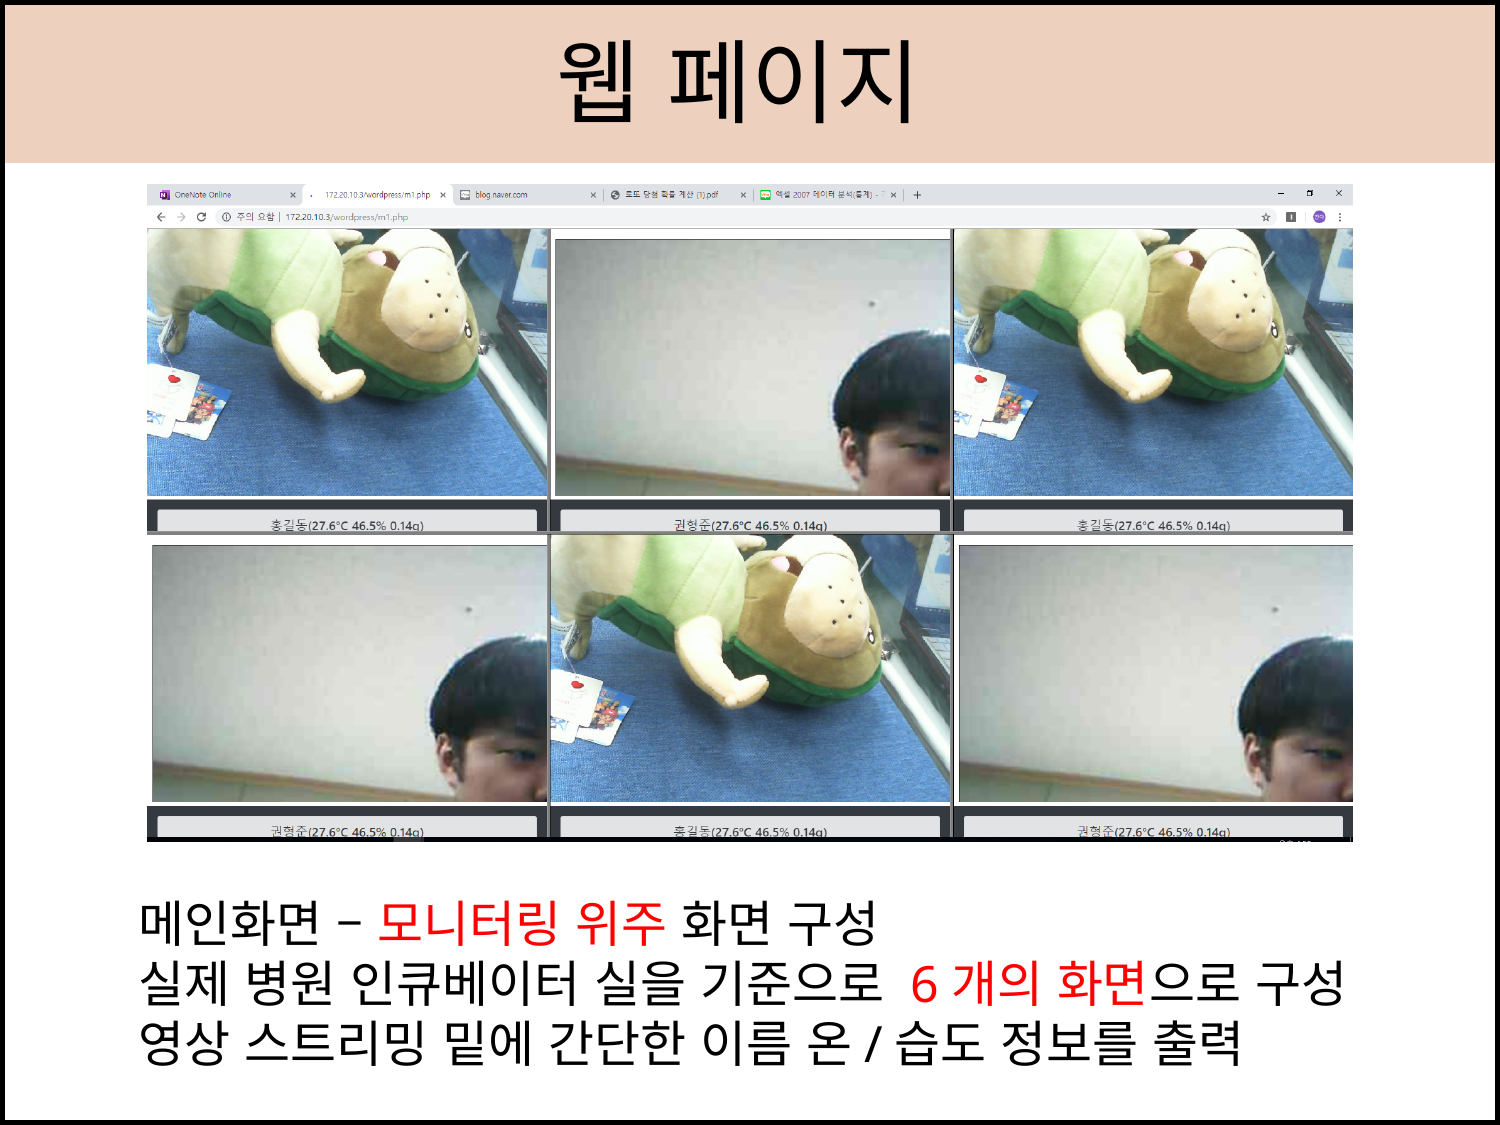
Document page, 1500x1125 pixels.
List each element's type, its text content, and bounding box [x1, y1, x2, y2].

picture [147, 184, 1353, 843]
text_box [0, 0, 1500, 1125]
text_box 메인화면 – 모니터링 위주 화면 구성 실제 병원 인큐베이터 실을 기준으로 6개의 화면으로 구성 영상 스트리밍 밑에 간단한 이름 온/습도 정보를 출력 [123, 884, 1447, 1080]
